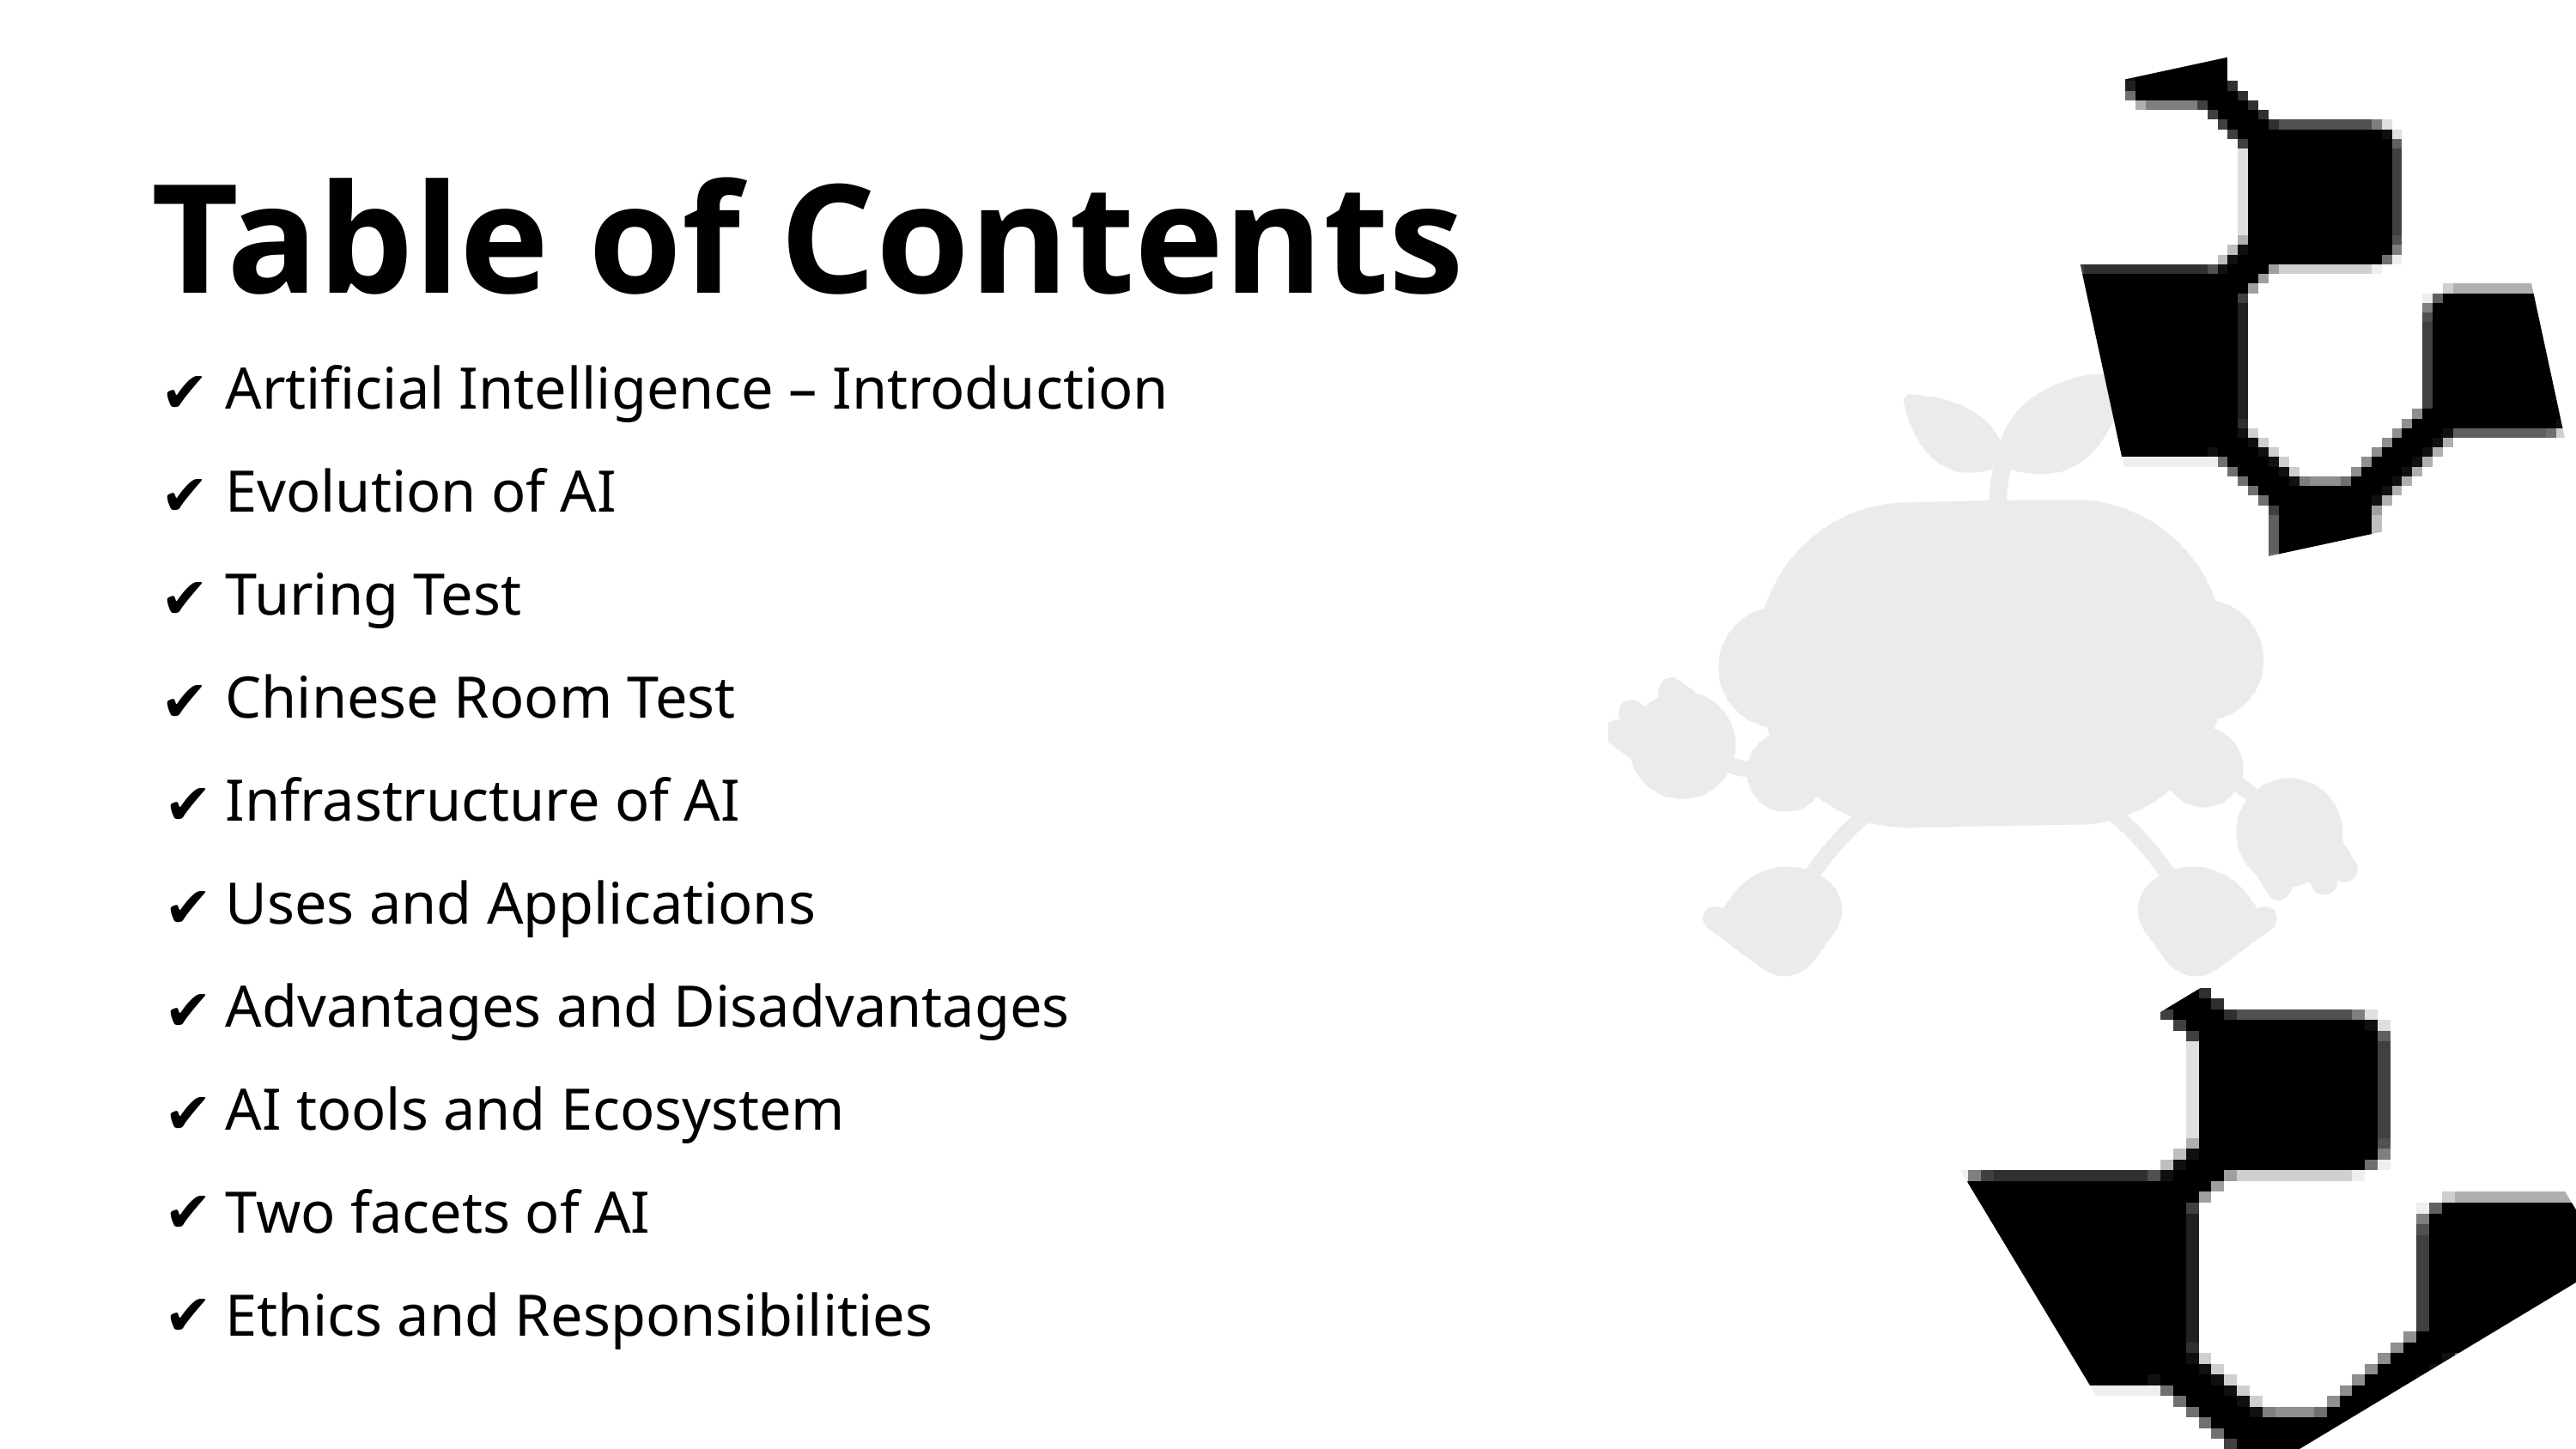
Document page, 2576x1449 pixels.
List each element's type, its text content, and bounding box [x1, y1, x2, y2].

text_box Table of Contents [75, 70, 1541, 324]
text_box [1601, 369, 2362, 991]
text_box [1943, 881, 2576, 1449]
text_box [2044, 4, 2576, 538]
text_box Artificial Intelligence – Introduction Evolution of AI Turing Test Chinese Room Test Infrastructure of AI Uses and Applications Advantages and Disadvantages AI tools and Ecosystem Two facets of AI Ethics and Responsibilities [161, 318, 1613, 1422]
